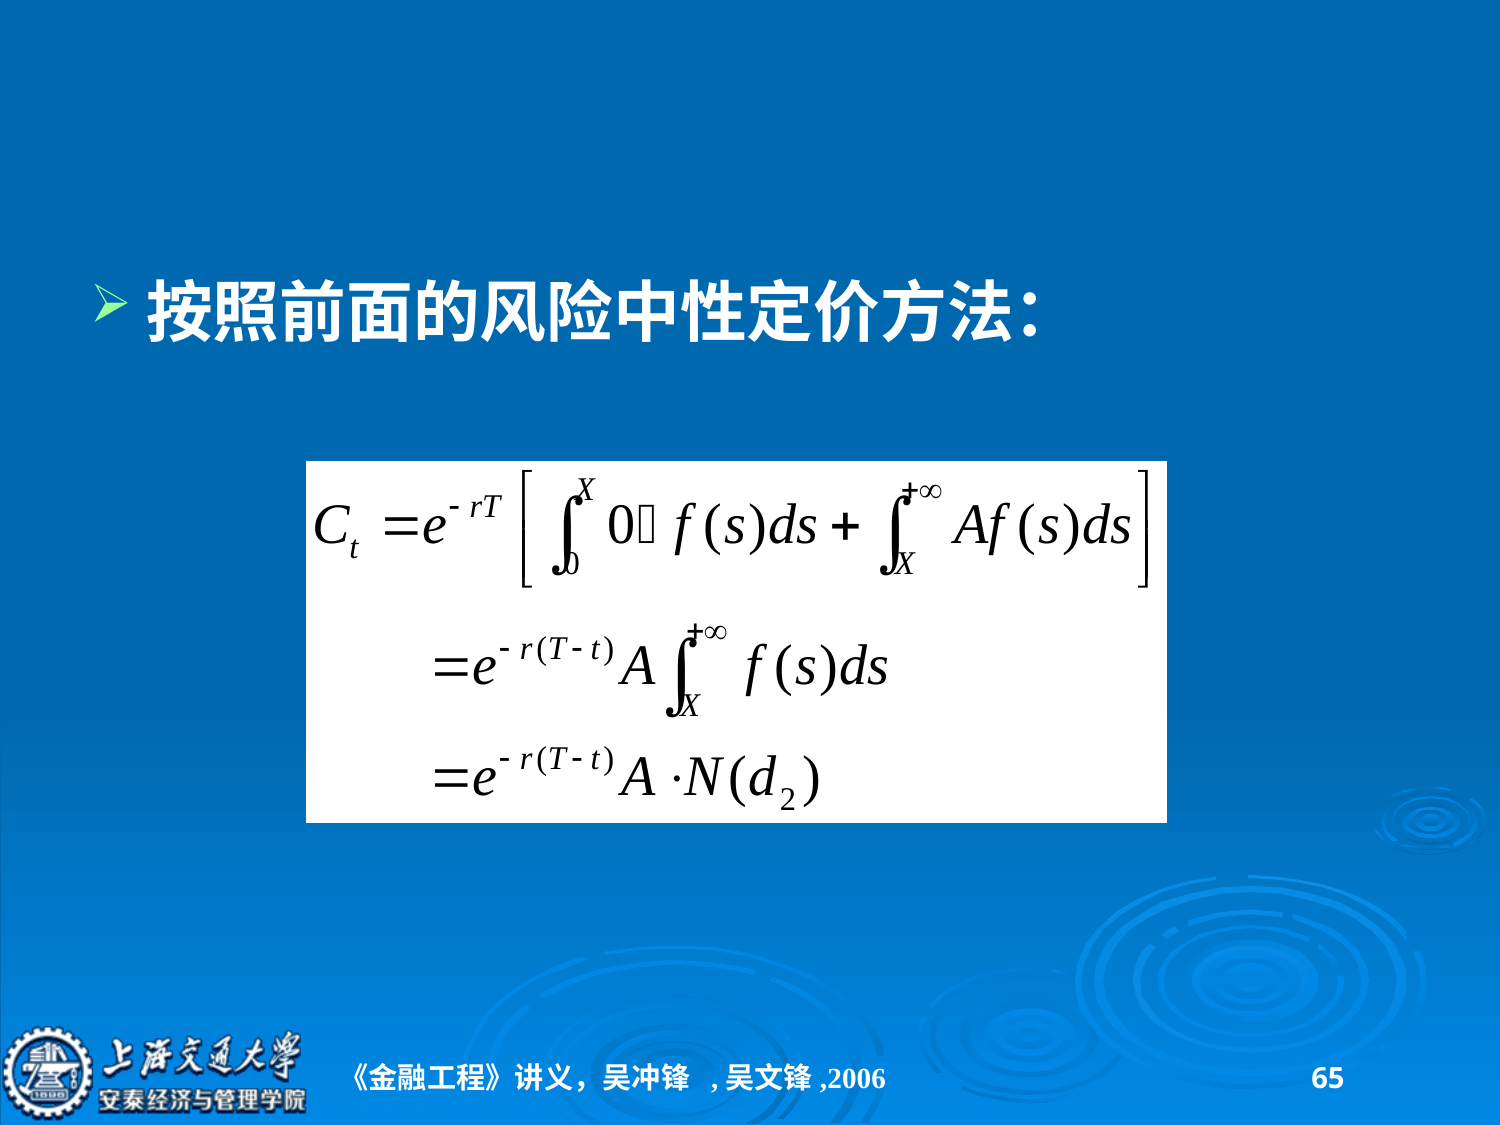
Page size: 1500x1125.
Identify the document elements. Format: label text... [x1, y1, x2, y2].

list 按照前面的风险中性定价方法： [75, 262, 1425, 1005]
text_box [305, 460, 1168, 824]
picture [0, 1017, 313, 1125]
